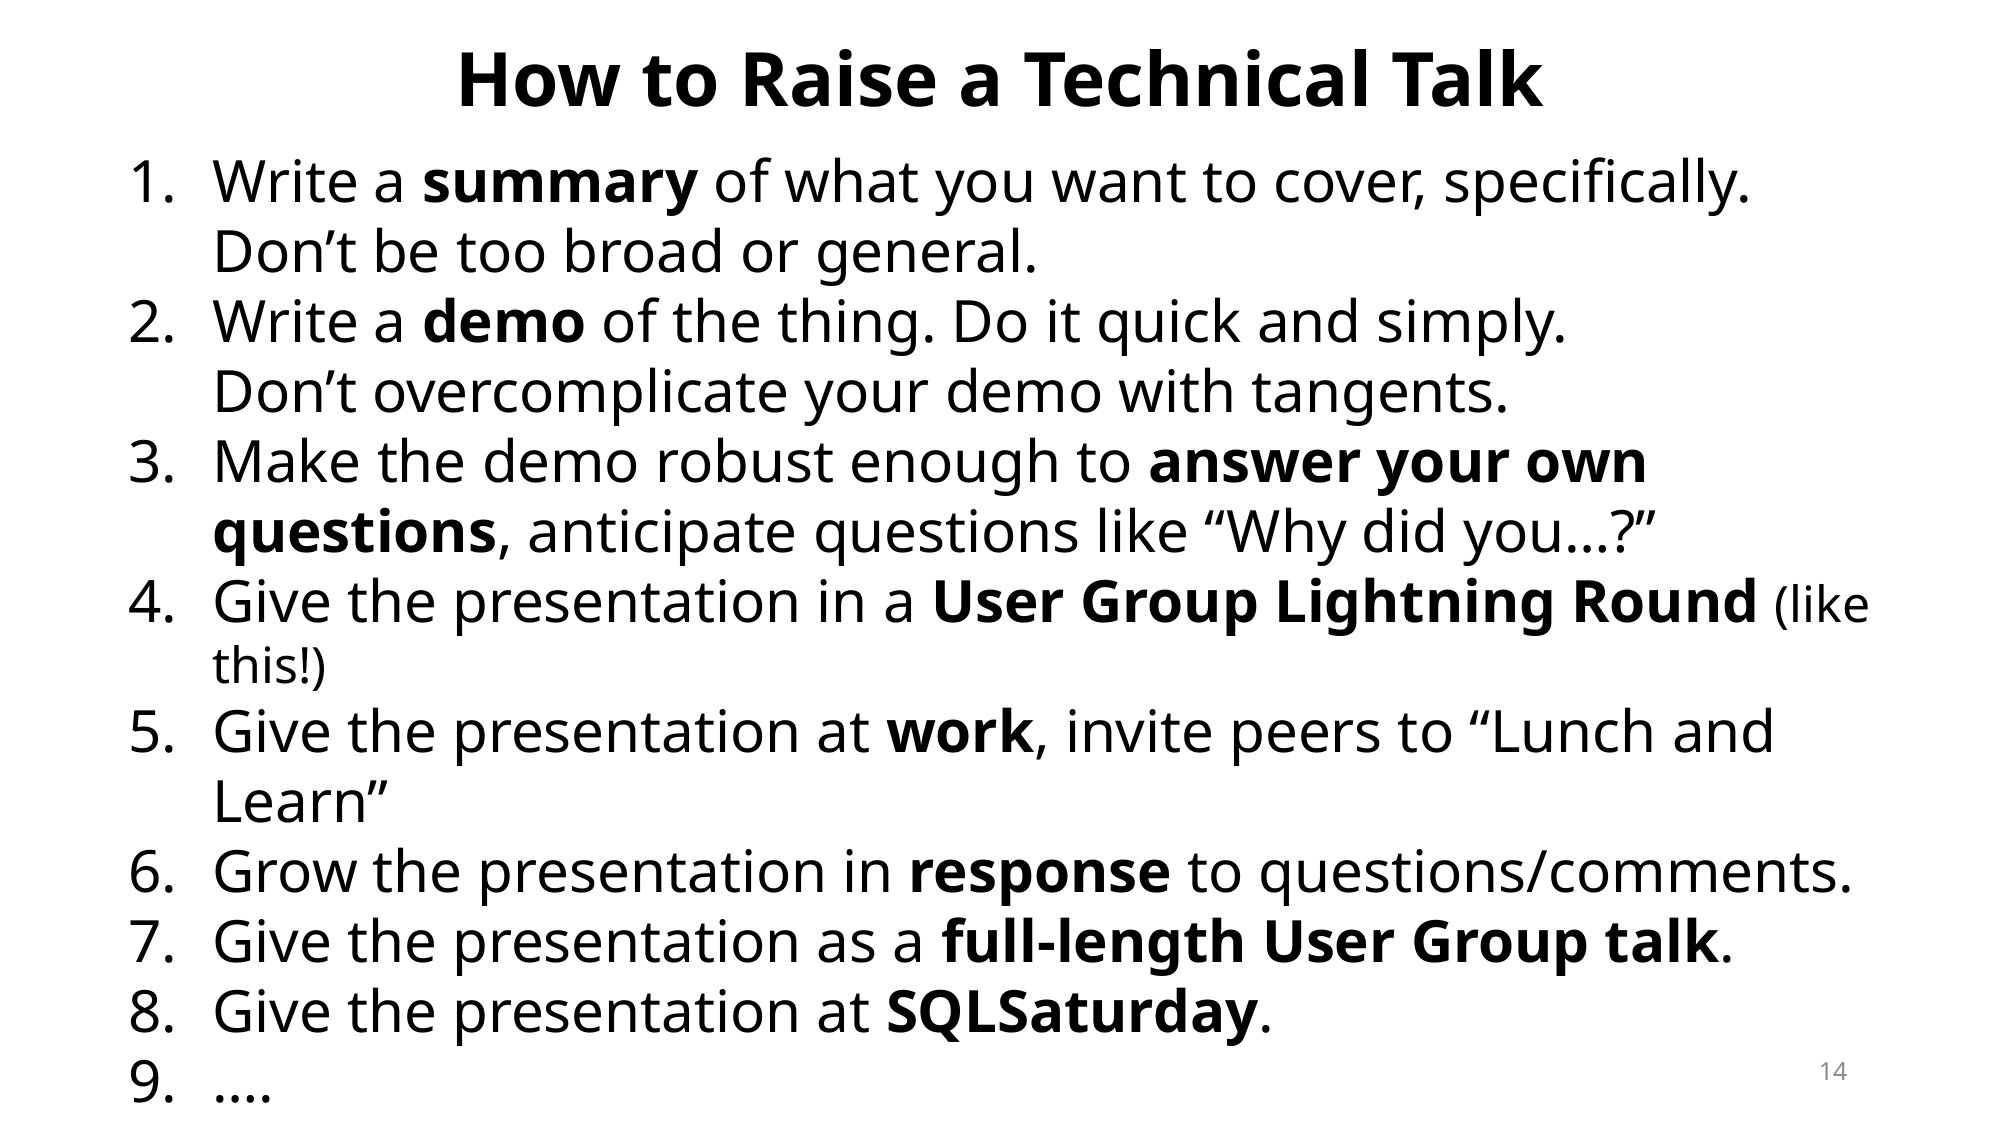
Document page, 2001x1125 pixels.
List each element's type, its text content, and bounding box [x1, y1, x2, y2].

title How to Raise a Technical Talk [279, 0, 1721, 136]
text_box Write a summary of what you want to cover, specifically. Don’t be too broad or general. Write a demo of the thing. Do it quick and simply. Don’t overcomplicate your demo with tangents. Make the demo robust enough to answer your own questions, anticipate questions like “Why did you…?” Give the presentation in a User Group Lightning Round (like this!) Give the presentation at work, invite peers to “Lunch and Learn” Grow the presentation in response to questions/comments. Give the presentation as a full-length User Group talk. Give the presentation at SQLSaturday. …. Profit! [113, 136, 1890, 1125]
